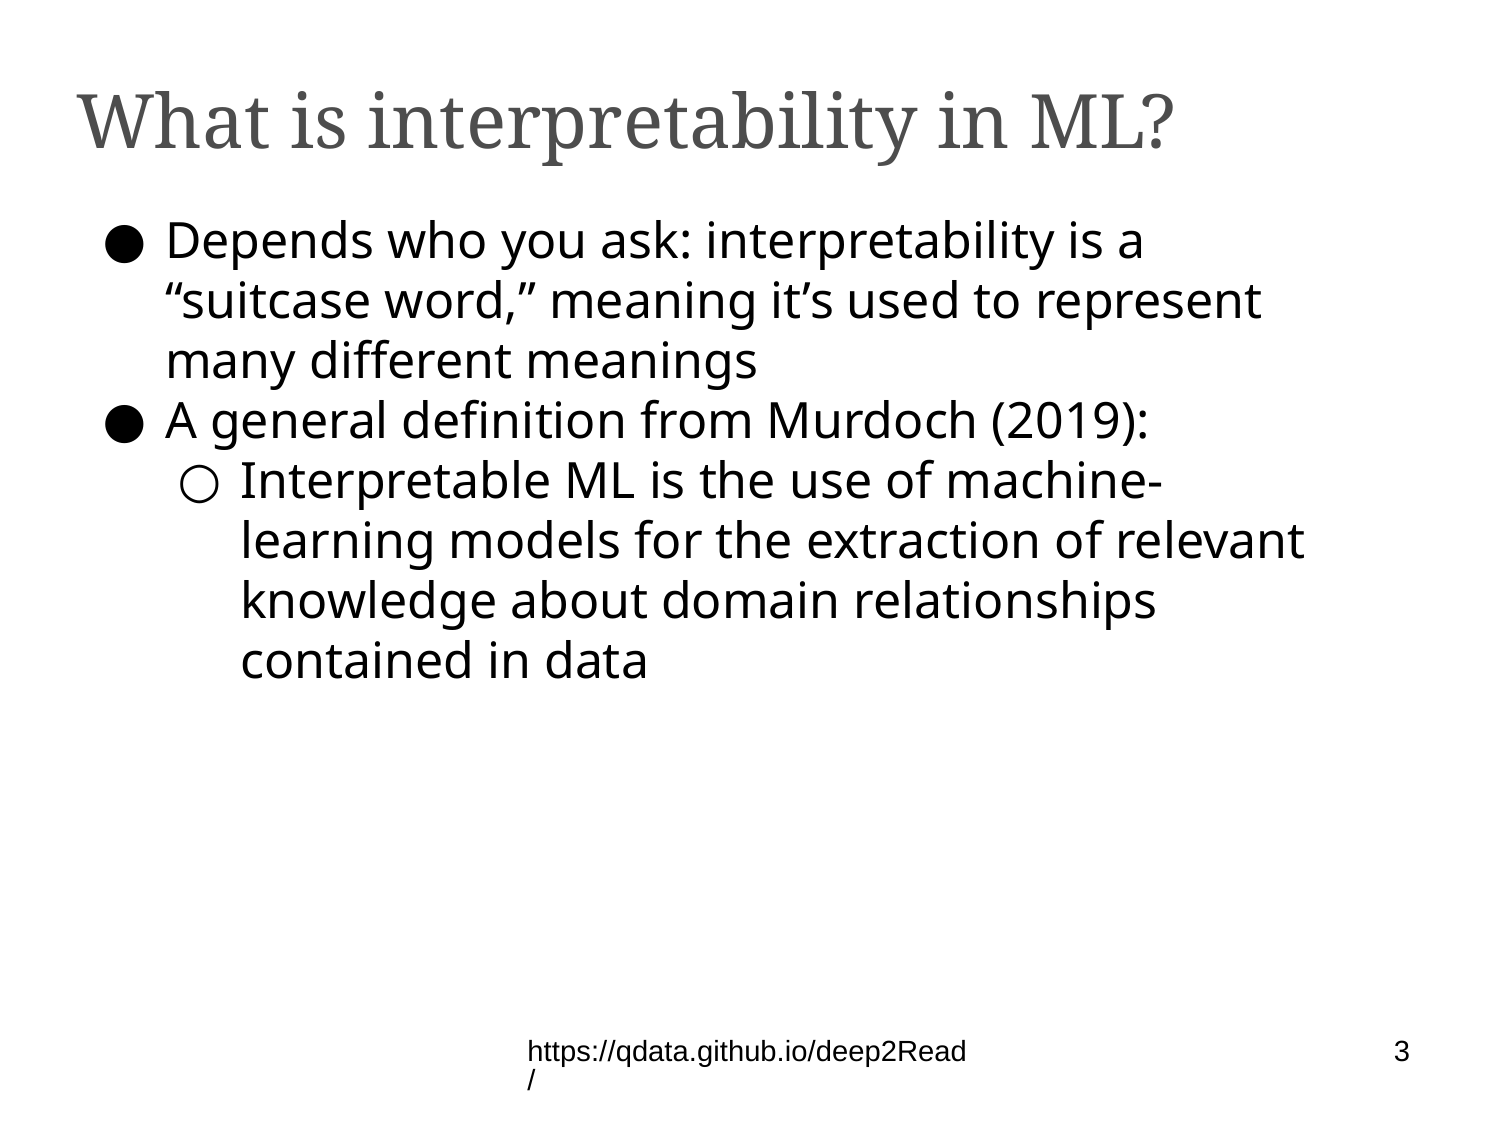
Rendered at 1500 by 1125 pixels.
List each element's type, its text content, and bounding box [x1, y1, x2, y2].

text_box Depends who you ask: interpretability is a “suitcase word,” meaning it’s used to represent many different meanings A general definition from Murdoch (2019): Interpretable ML is the use of machine-learning models for the extraction of relevant knowledge about domain relationships contained in data [75, 193, 1366, 977]
footer https://qdata.github.io/deep2Read/ [512, 1024, 988, 1103]
text_box What is interpretability in ML? [61, 24, 1425, 213]
slide_number 3 [1074, 1024, 1425, 1103]
